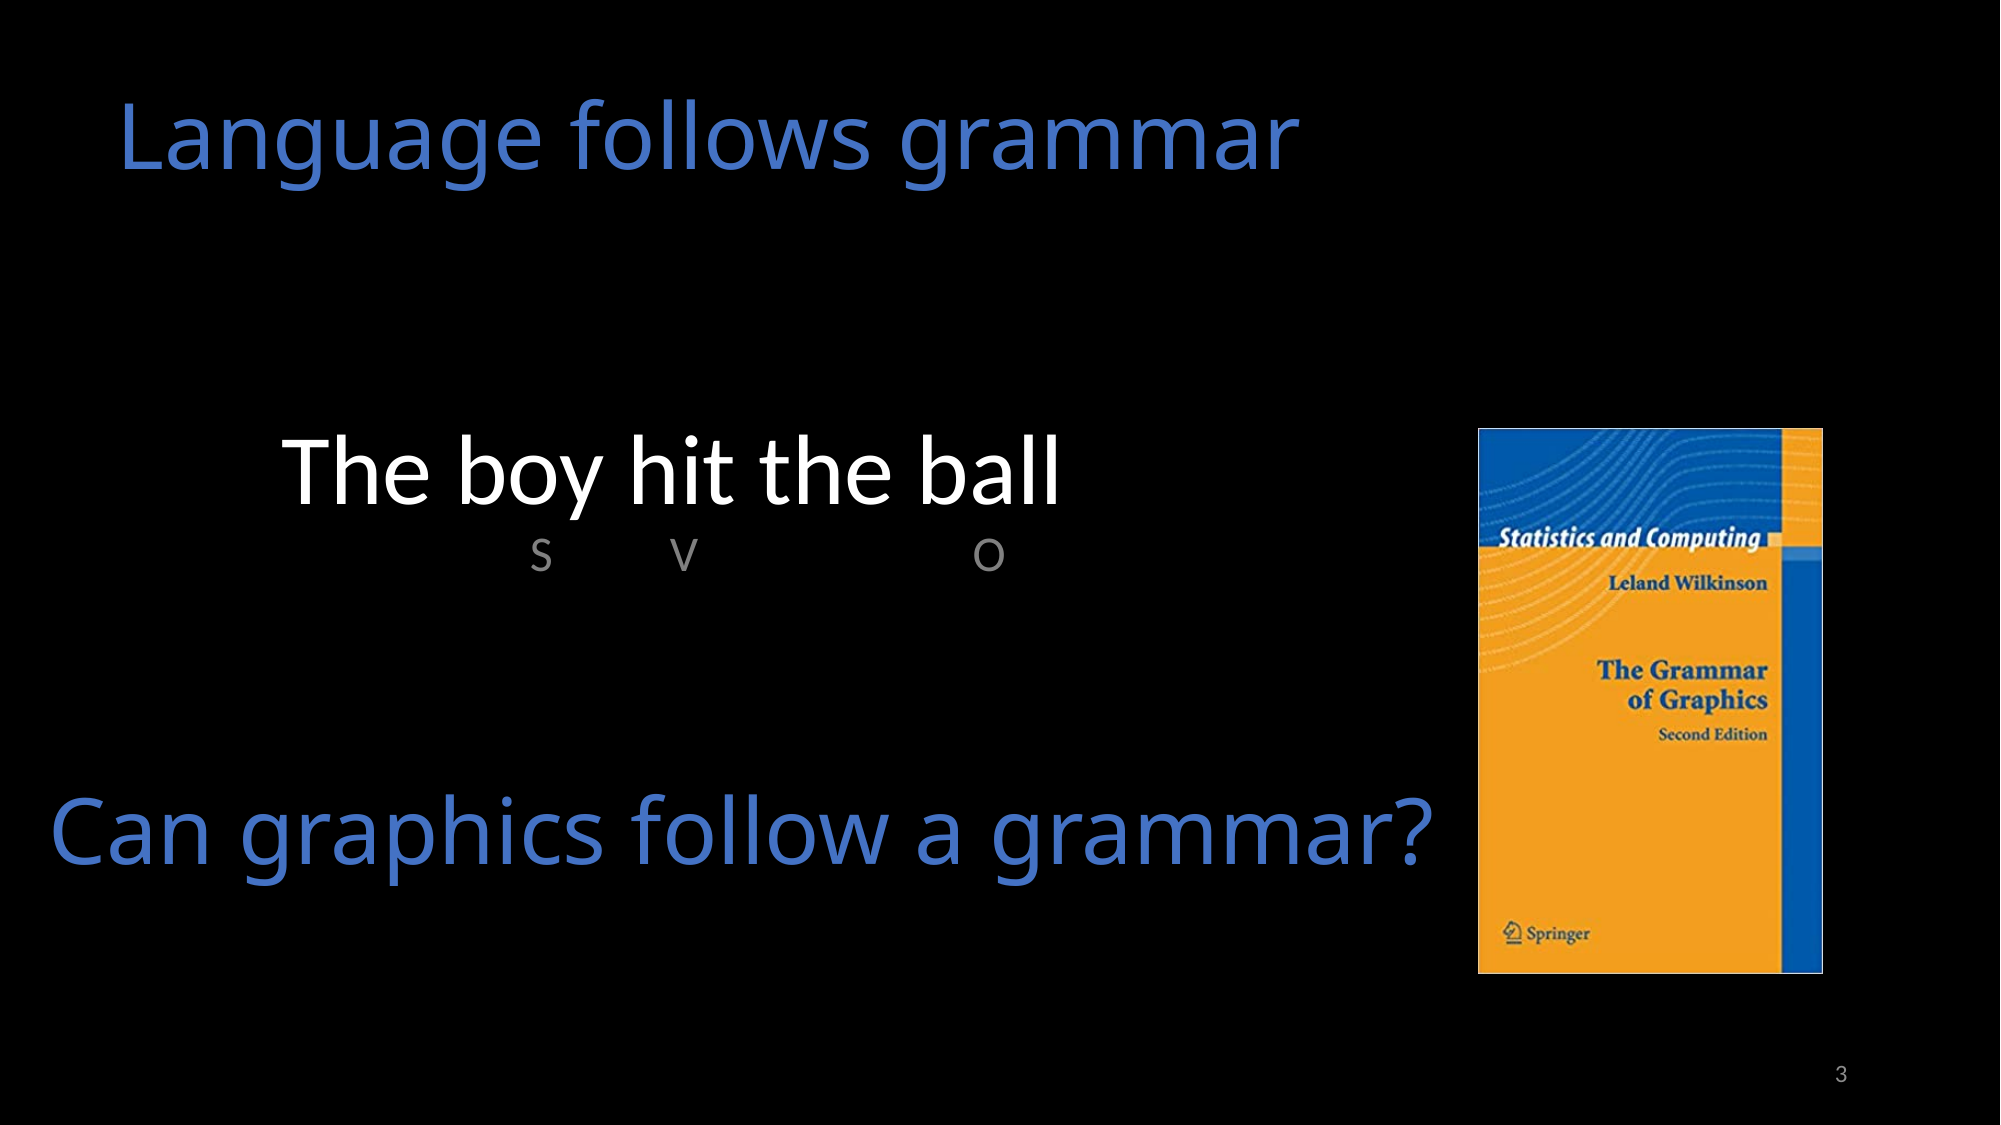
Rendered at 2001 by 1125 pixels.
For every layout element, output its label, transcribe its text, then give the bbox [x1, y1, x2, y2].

text_box Can graphics follow a grammar? [32, 750, 1452, 891]
picture [1478, 428, 1823, 974]
text_box O [886, 505, 1092, 589]
text_box Language follows grammar [101, 47, 1602, 232]
text_box S [438, 505, 581, 589]
text_box V [581, 505, 787, 589]
slide_number 3 [1412, 1042, 1863, 1103]
text_box The boy hit the ball [189, 380, 1179, 532]
